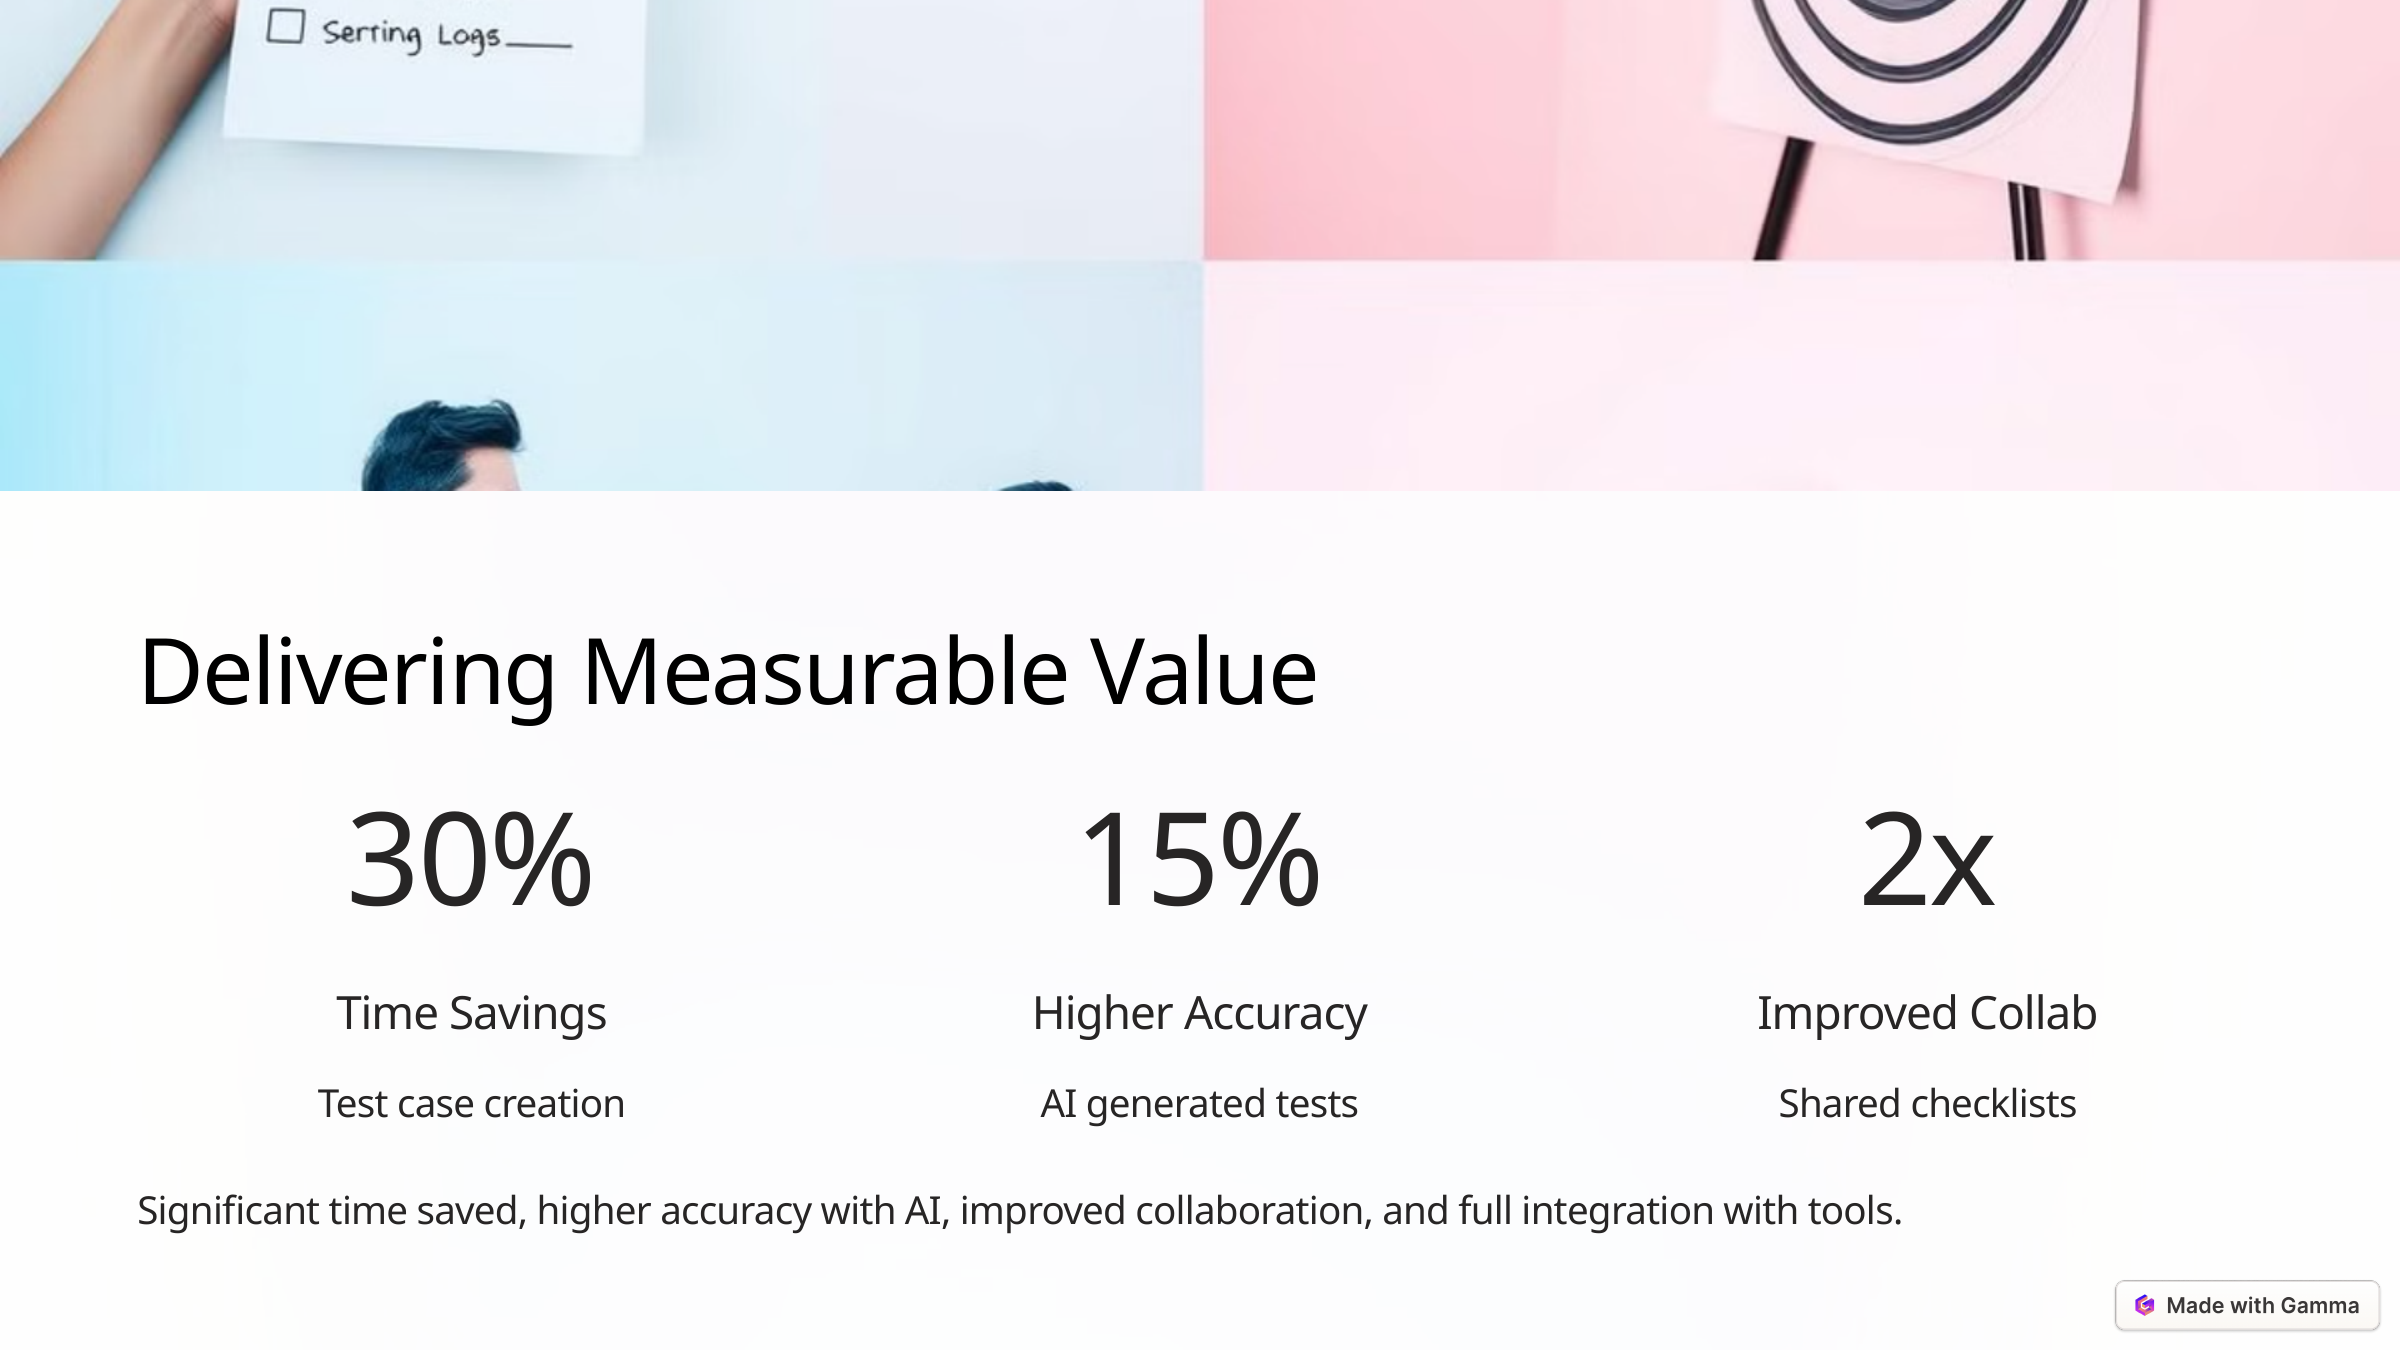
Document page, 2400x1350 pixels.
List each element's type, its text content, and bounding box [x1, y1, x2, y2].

text_box Delivering Measurable Value [137, 608, 1284, 724]
text_box 15% [865, 802, 1535, 933]
text_box Time Savings [241, 981, 703, 1039]
text_box 30% [137, 802, 807, 933]
text_box Improved Collab [1697, 981, 2159, 1039]
text_box Shared checklists [1593, 1062, 2263, 1126]
text_box Test case creation [137, 1062, 807, 1126]
text_box 2x [1593, 802, 2263, 933]
picture [0, 0, 2400, 491]
picture [2106, 1271, 2389, 1339]
text_box AI generated tests [865, 1062, 1535, 1126]
text_box Significant time saved, higher accuracy with AI, improved collaboration, and full integration with tools. [137, 1169, 2263, 1233]
text_box Higher Accuracy [968, 981, 1431, 1039]
